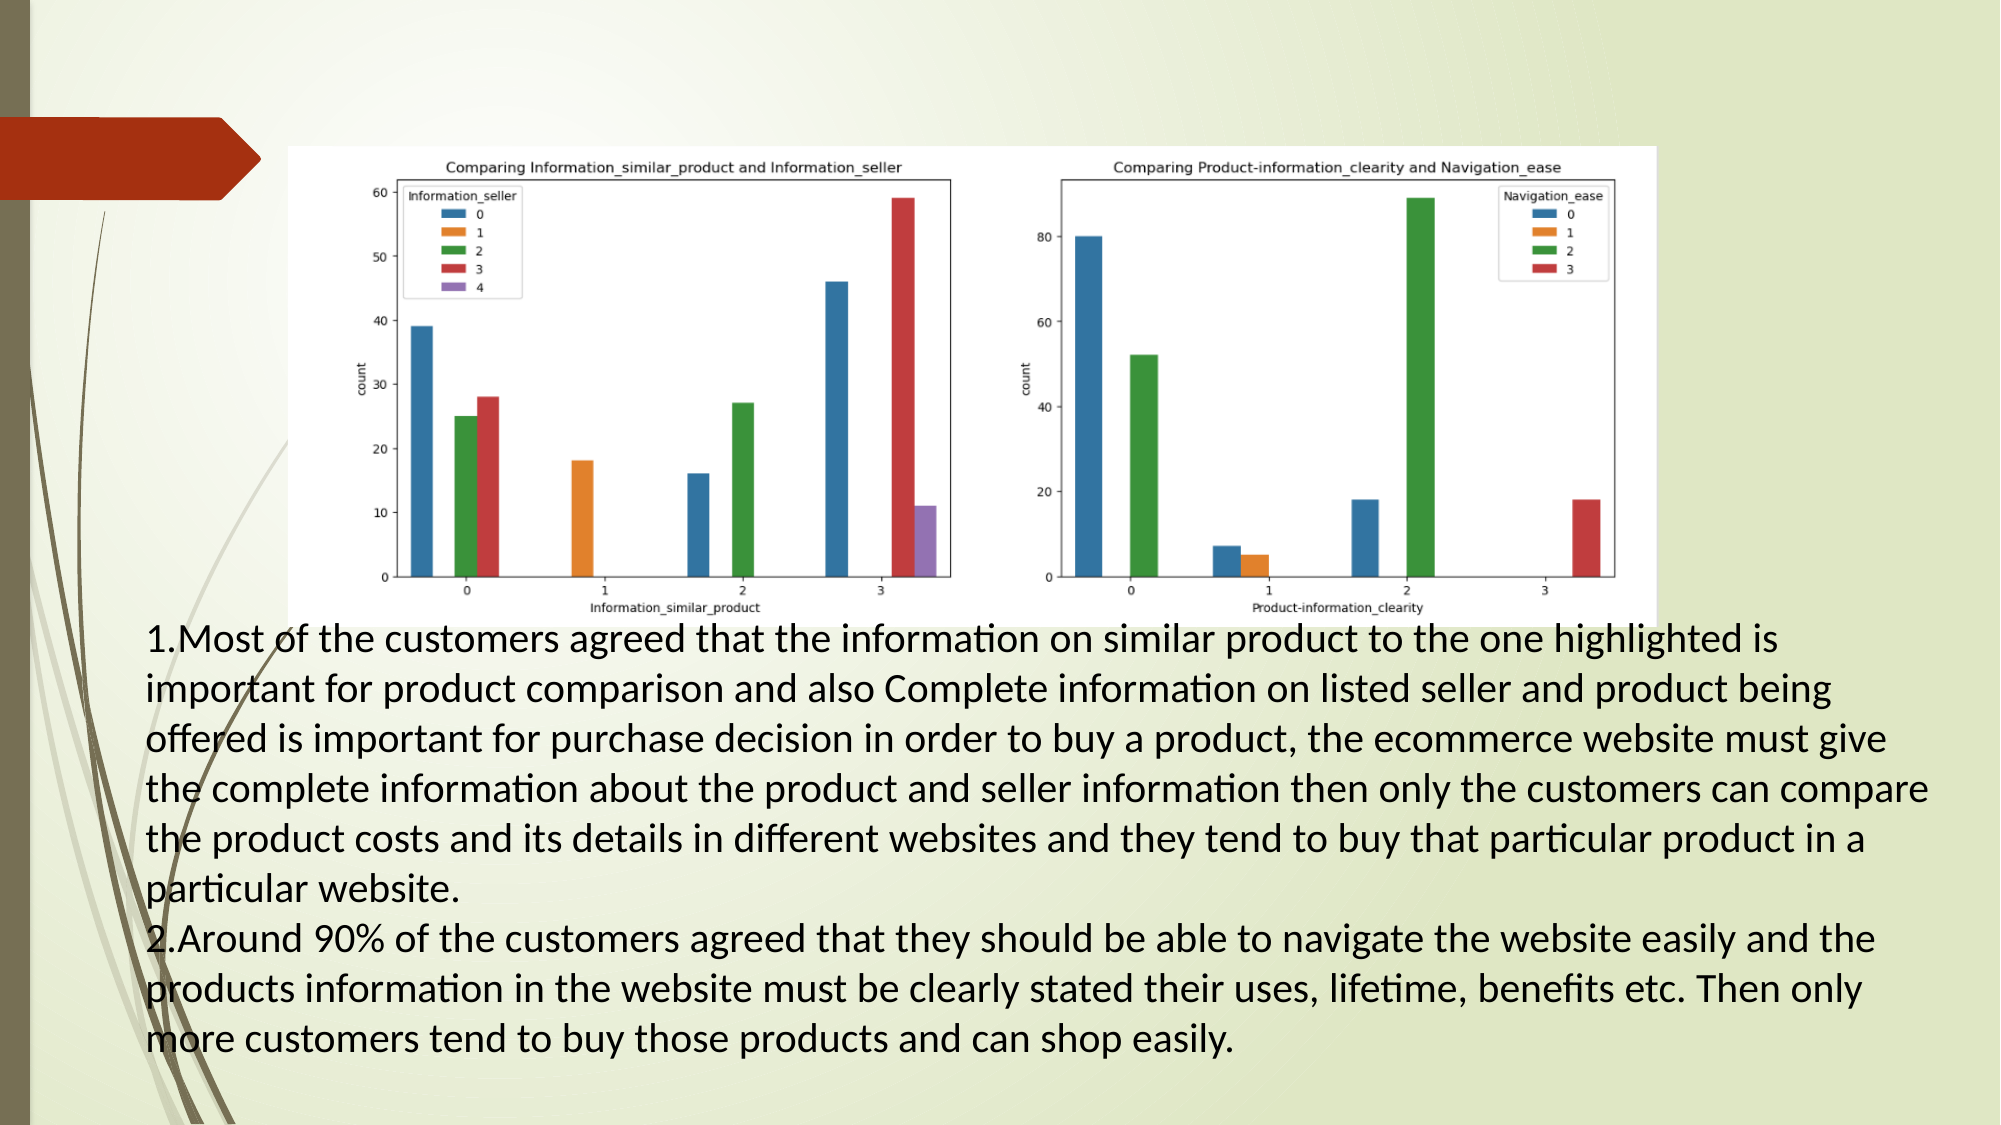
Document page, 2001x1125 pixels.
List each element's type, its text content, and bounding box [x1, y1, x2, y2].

picture [287, 146, 1659, 627]
text_box Most of the customers agreed that the information on similar product to the one highlighted is important for product comparison and also Complete information on listed seller and product being offered is important for purchase decision in order to buy a product, the ecommerce website must give the complete information about the product and seller information then only the customers can compare the product costs and its details in different websites and they tend to buy that particular product in a particular website. Around 90% of the customers agreed that they should be able to navigate the website easily and the products information in the website must be clearly stated their uses, lifetime, benefits etc. Then only more customers tend to buy those products and can shop easily. [130, 603, 1954, 1068]
